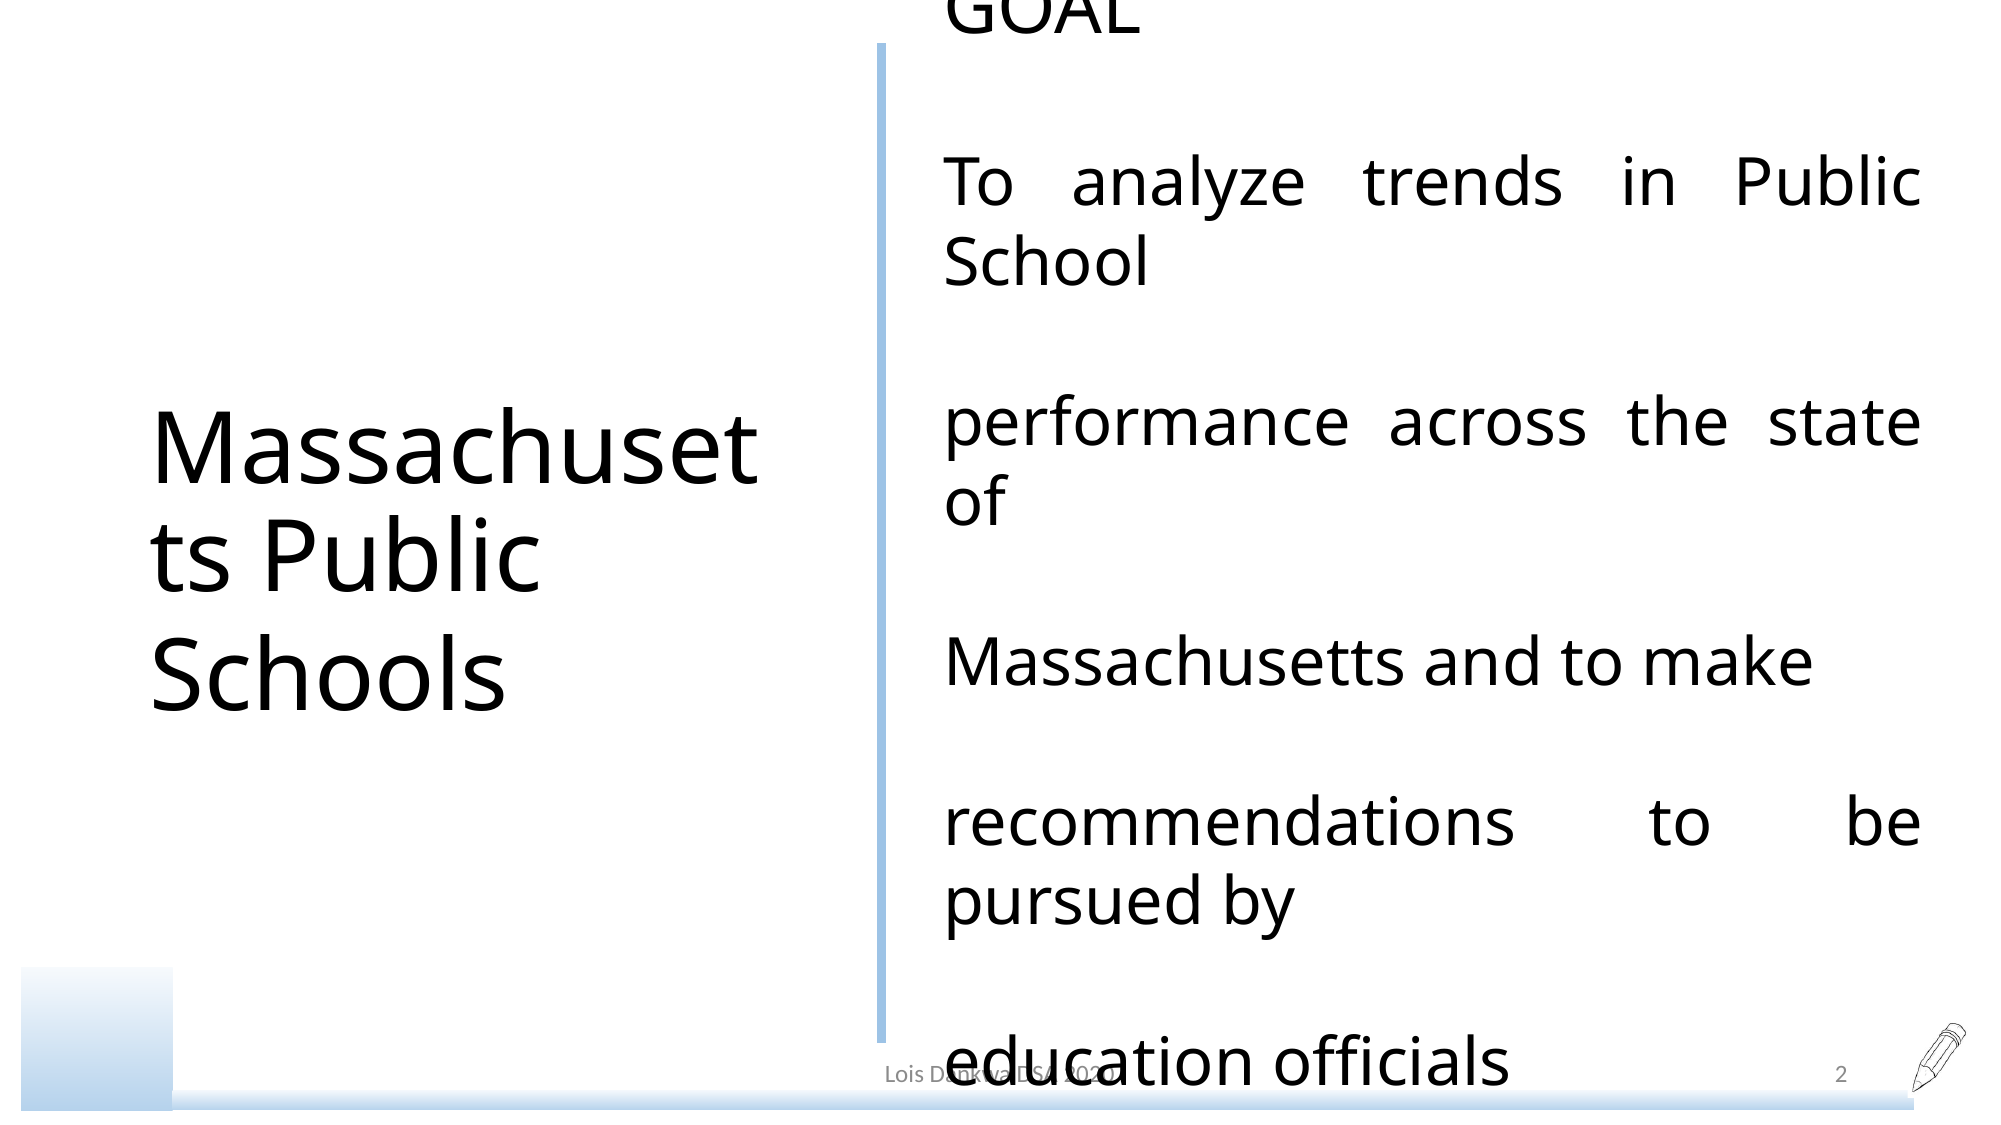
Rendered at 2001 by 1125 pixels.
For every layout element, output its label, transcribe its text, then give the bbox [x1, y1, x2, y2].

text_box [172, 1089, 1915, 1111]
text_box Massachusetts Public Schools [134, 193, 810, 939]
footer Lois Dankwa DSA 2020 [662, 1042, 928, 1089]
text_box GOAL To analyze trends in Public School performance across the state of Massachusetts and to make recommendations to be pursued by education officials [928, 0, 1939, 1106]
picture [1907, 1019, 1971, 1098]
text_box [21, 967, 173, 1111]
slide_number 2 [1412, 1042, 1863, 1103]
